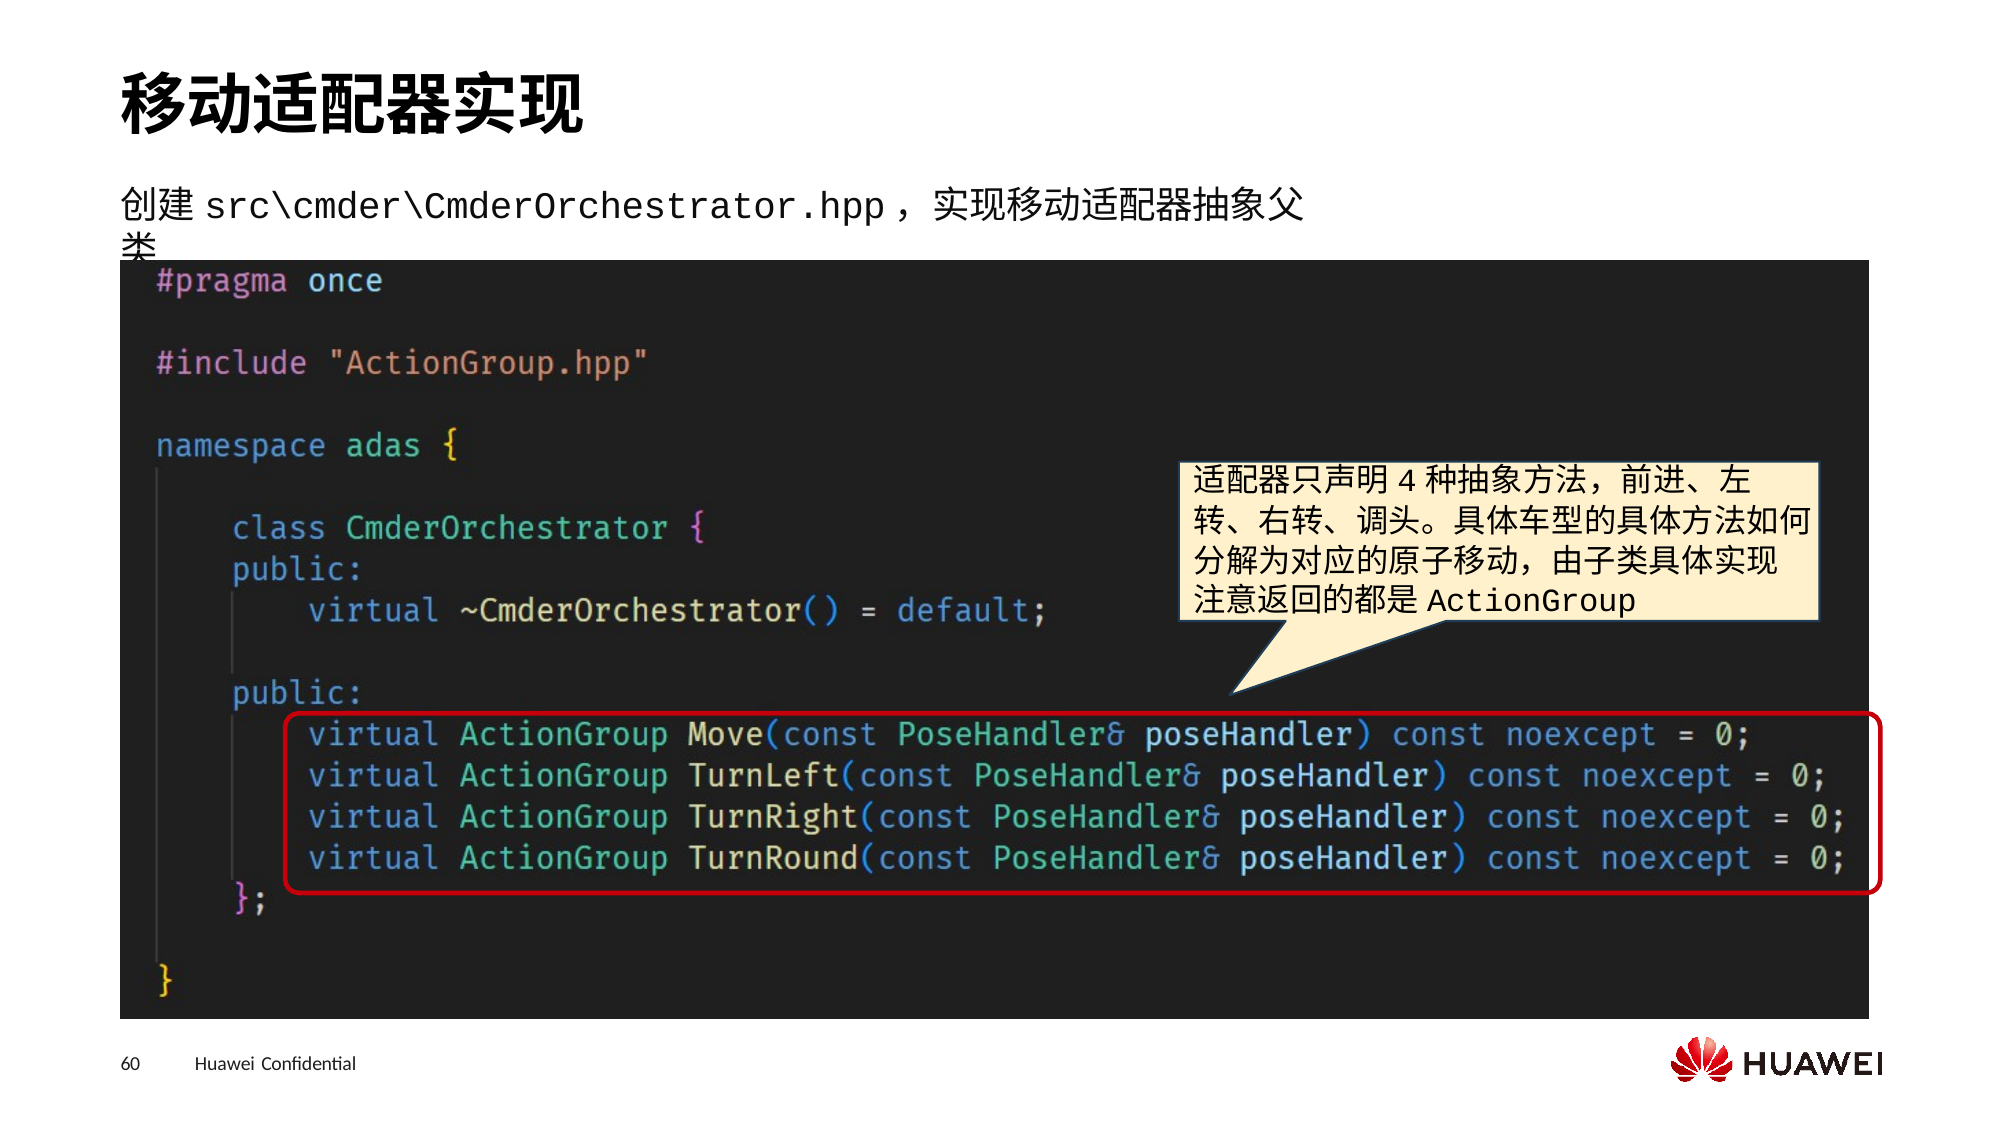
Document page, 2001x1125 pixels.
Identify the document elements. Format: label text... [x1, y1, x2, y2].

title 移动适配器实现 [118, 58, 593, 178]
slide_number 60 [114, 1053, 151, 1125]
picture [1671, 1037, 1882, 1082]
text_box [120, 260, 1884, 1019]
footer Huawei Confidential [192, 1053, 369, 1125]
text_box 创建src\cmder\CmderOrchestrator.hpp，实现移动适配器抽象父类 [118, 178, 1335, 263]
